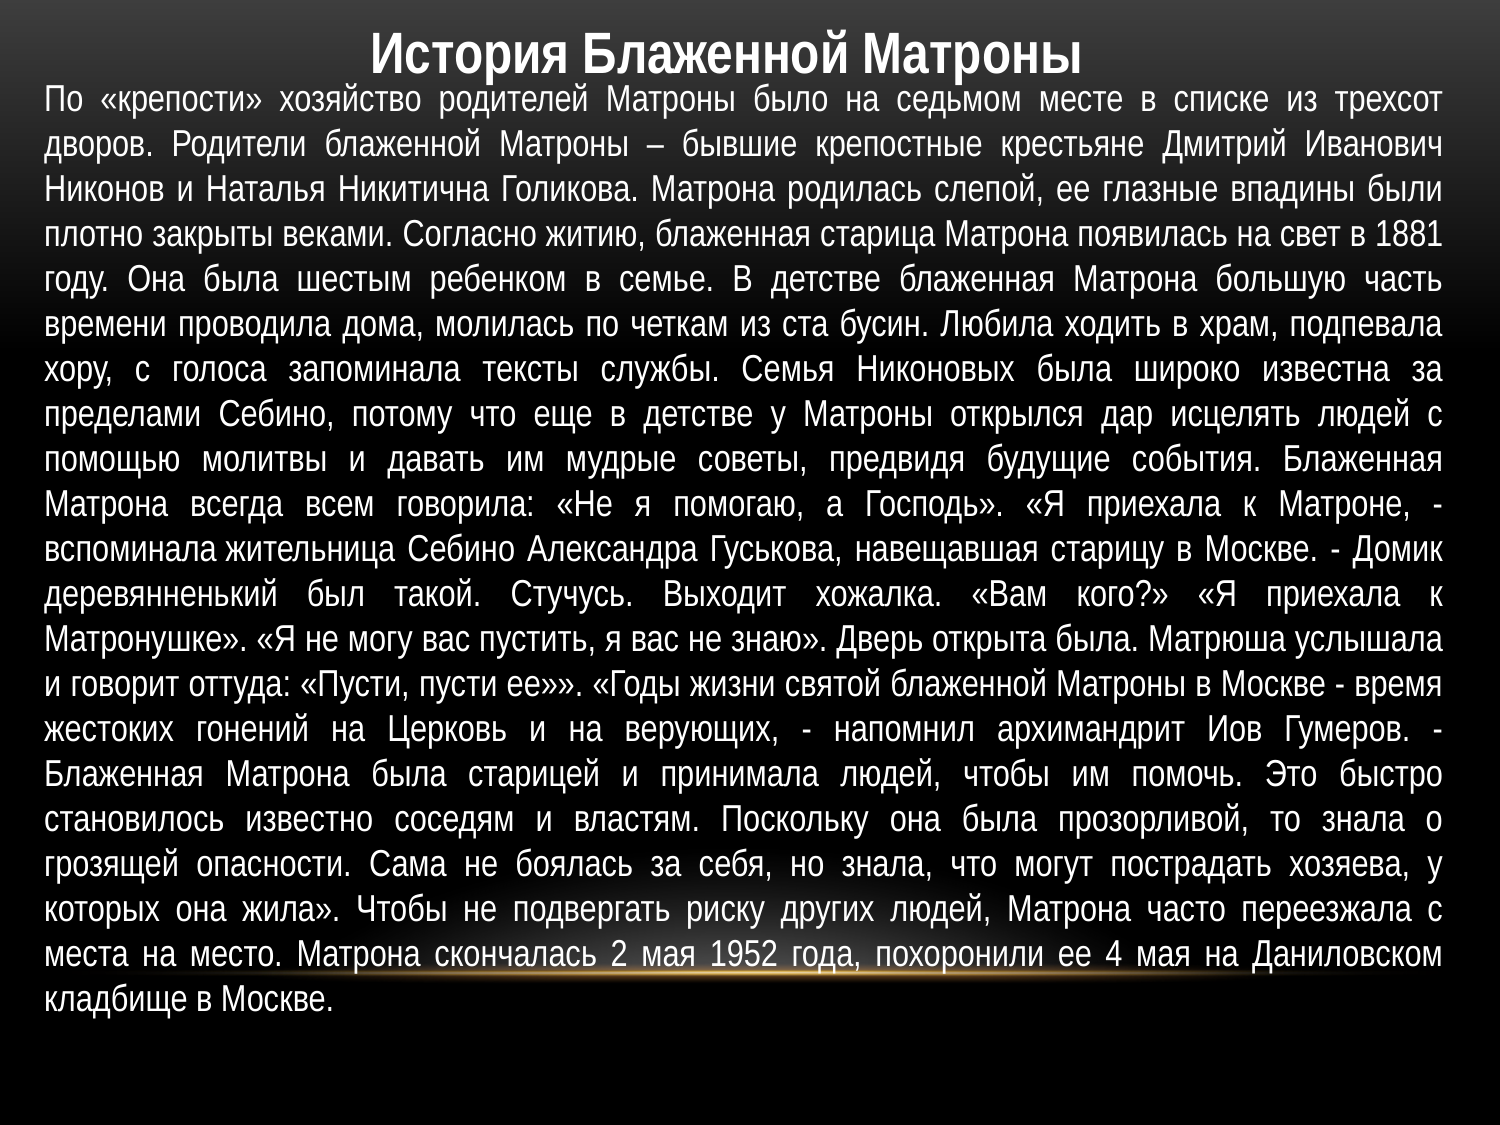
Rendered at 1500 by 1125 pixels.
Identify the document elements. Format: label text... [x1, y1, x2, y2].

picture [0, 0, 1500, 1125]
text_box История Блаженной Матроны [355, 7, 1099, 66]
text_box По «крепости» хозяйство родителей Матроны было на седьмом месте в списке из трехсот дворов. Родители блаженной Матроны – бывшие крепостные крестьяне Дмитрий Иванович Никонов и Наталья Никитична Голикова. Матрона родилась слепой, ее глазные впадины были плотно закрыты веками. Согласно житию, блаженная старица Матрона появилась на свет в 1881 году. Она была шестым ребенком в семье. В детстве блаженная Матрона большую часть времени проводила дома, молилась по четкам из ста бусин. Любила ходить в храм, подпевала хору, с голоса запоминала тексты службы. Семья Никоновых была широко известна за пределами Себино, потому что еще в детстве у Матроны открылся дар исцелять людей с помощью молитвы и давать им мудрые советы, предвидя будущие события. Блаженная Матрона всегда всем говорила: «Не я помогаю, а Господь». «Я приехала к Матроне, - вспоминала жительница Себино Александра Гуськова, навещавшая старицу в Москве. - Домик деревянненький был такой. Стучусь. Выходит хожалка. «Вам кого?» «Я приехала к Матронушке». «Я не могу вас пустить, я вас не знаю». Дверь открыта была. Матрюша услышала и говорит оттуда: «Пусти, пусти ее»». «Годы жизни святой блаженной Матроны в Москве - время жестоких гонений на Церковь и на верующих, - напомнил архимандрит Иов Гумеров. - Блаженная Матрона была старицей и принимала людей, чтобы им помочь. Это быстро становилось известно соседям и властям. Поскольку она была прозорливой, то знала о грозящей опасности. Сама не боялась за себя, но знала, что могут пострадать хозяева, у которых она жила». Чтобы не подвергать риску других людей, Матрона часто переезжала с места на место. Матрона скончалась 2 мая 1952 года, похоронили ее 4 мая на Даниловском кладбище в Москве. [29, 66, 1459, 1027]
